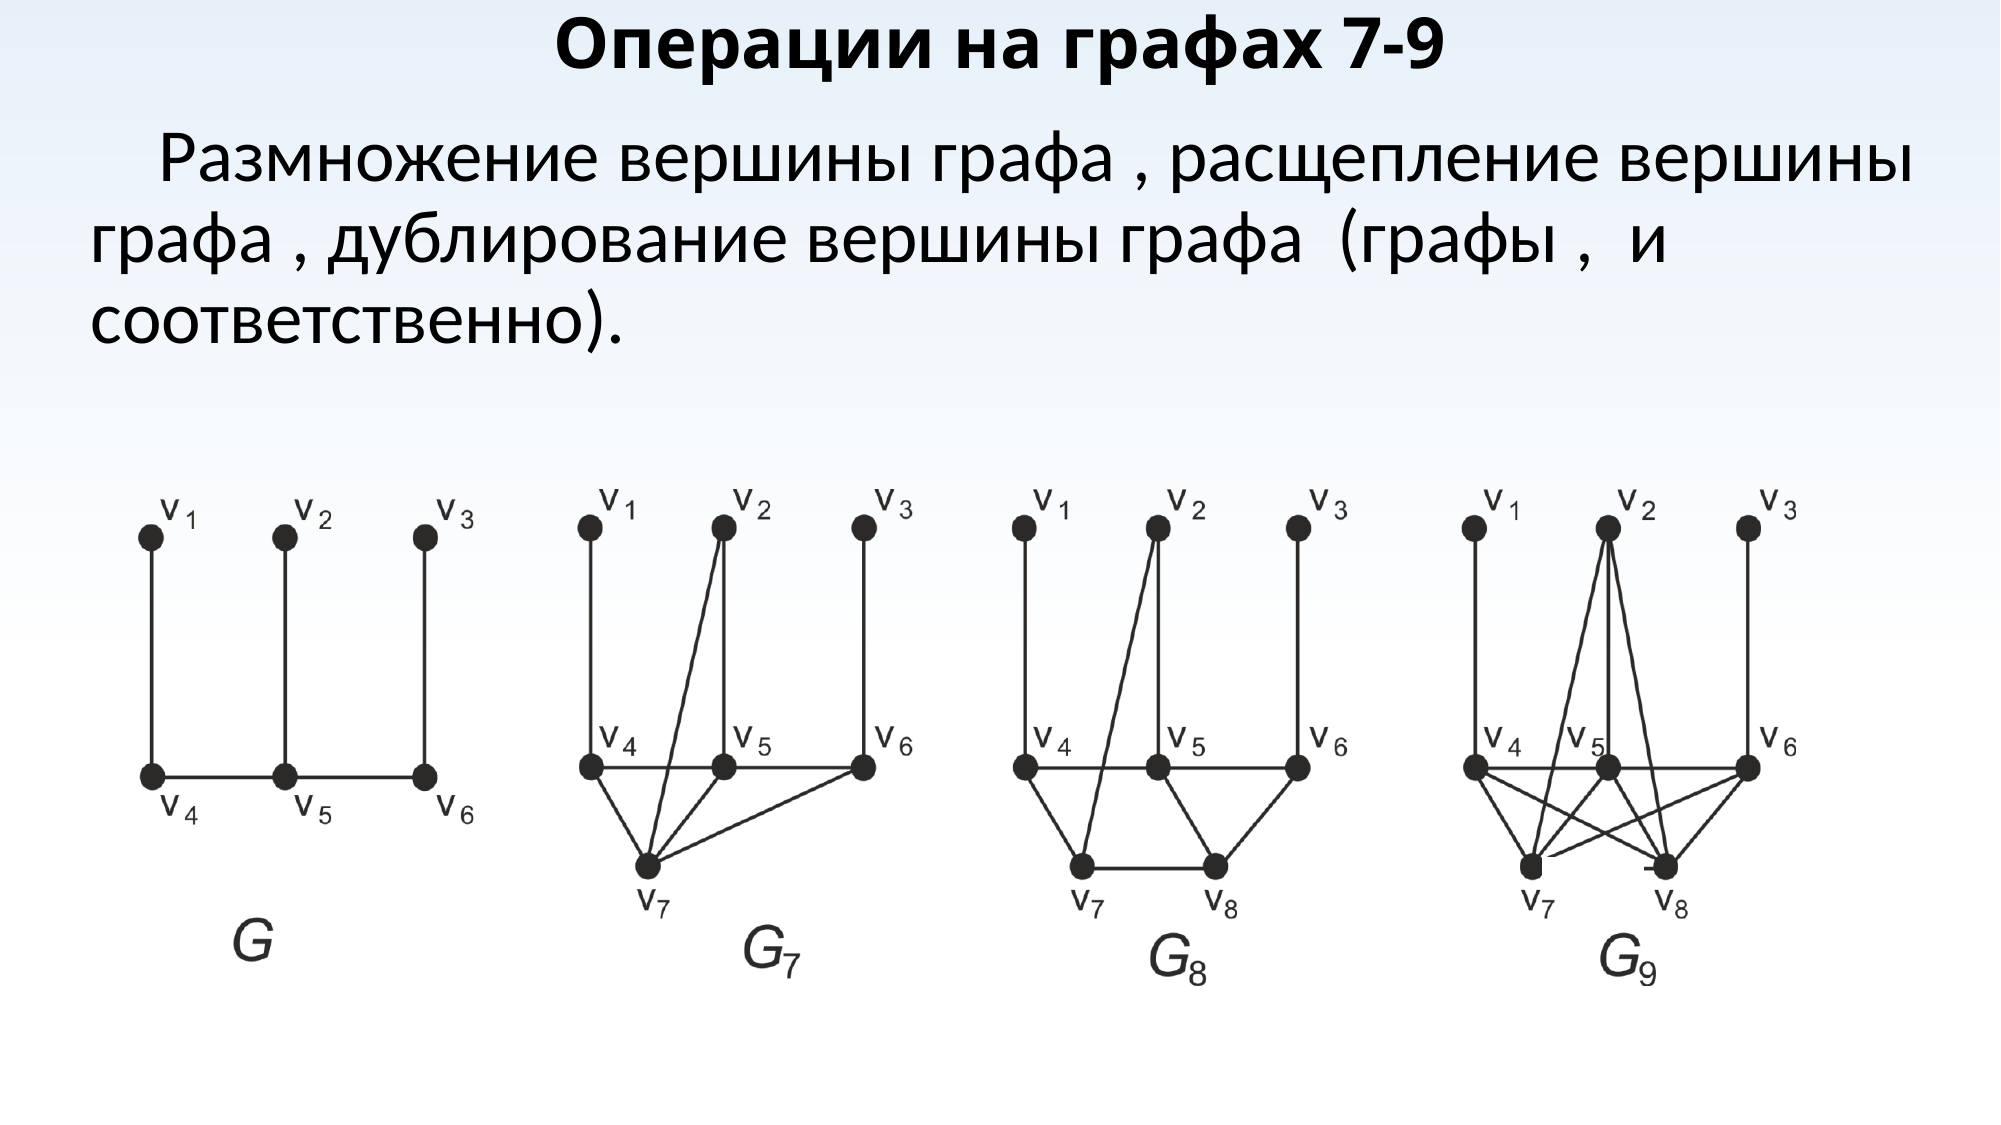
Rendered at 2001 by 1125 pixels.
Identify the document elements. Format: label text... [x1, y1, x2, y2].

title Операции на графах 7-9 [137, 0, 1863, 92]
picture [138, 489, 1796, 986]
